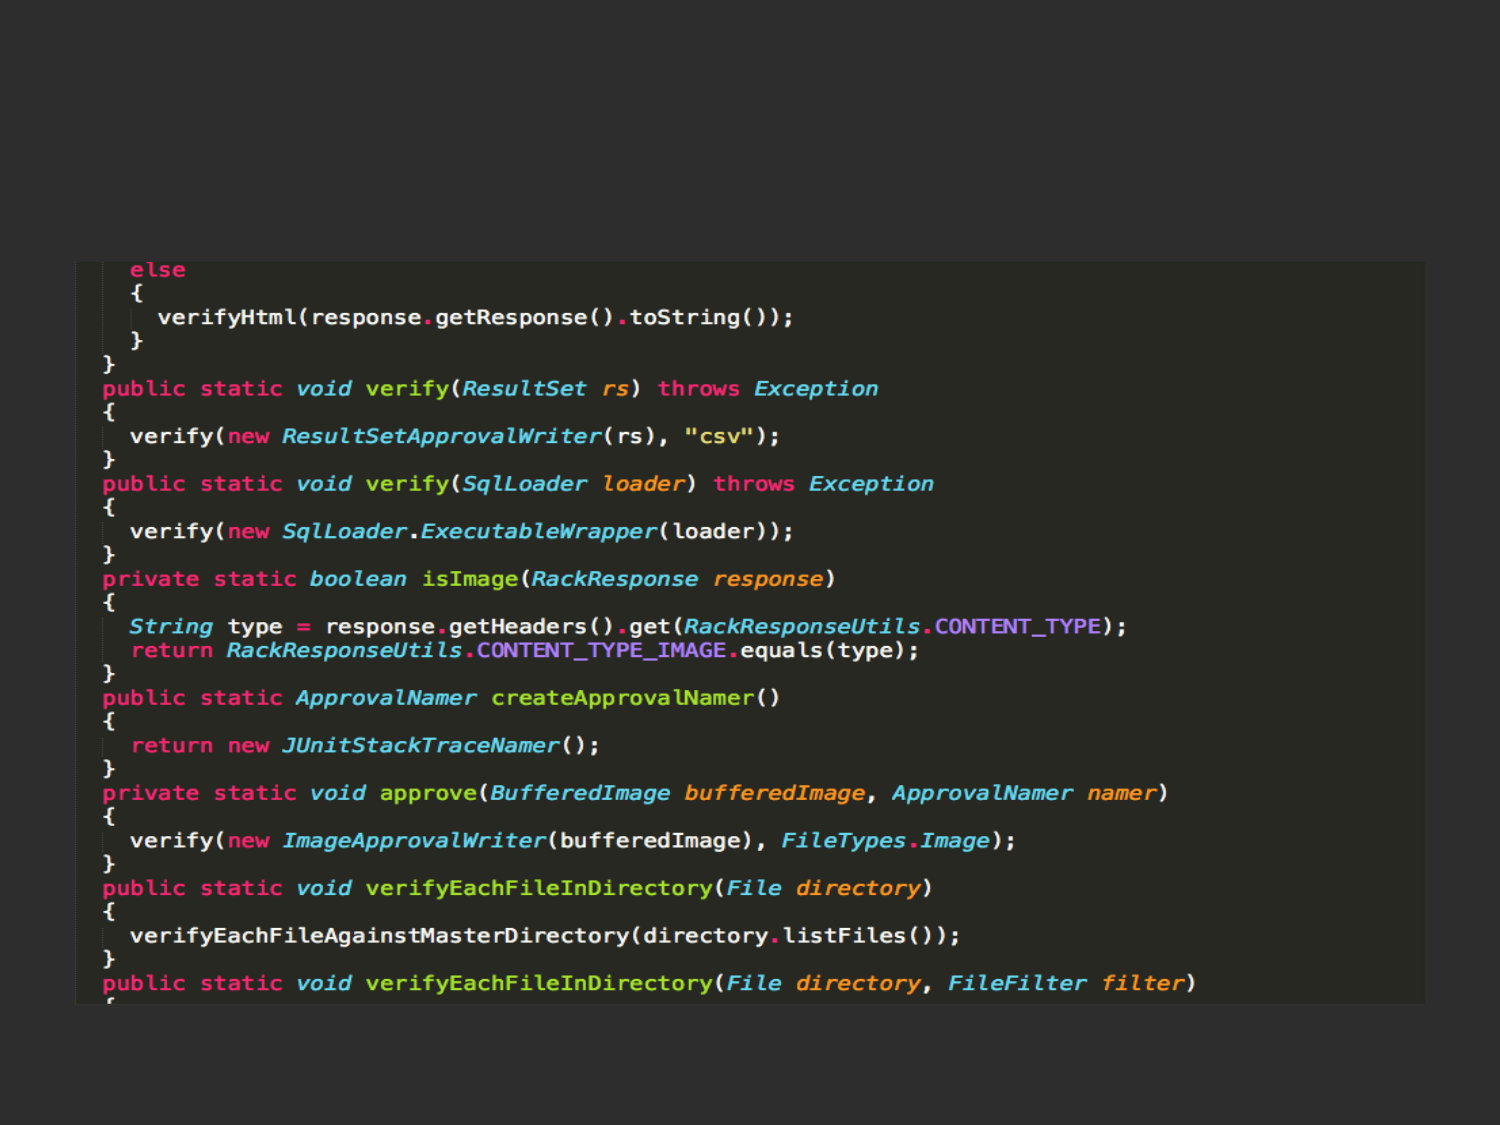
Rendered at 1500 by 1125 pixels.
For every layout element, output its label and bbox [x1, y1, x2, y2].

list [74, 262, 1426, 1006]
